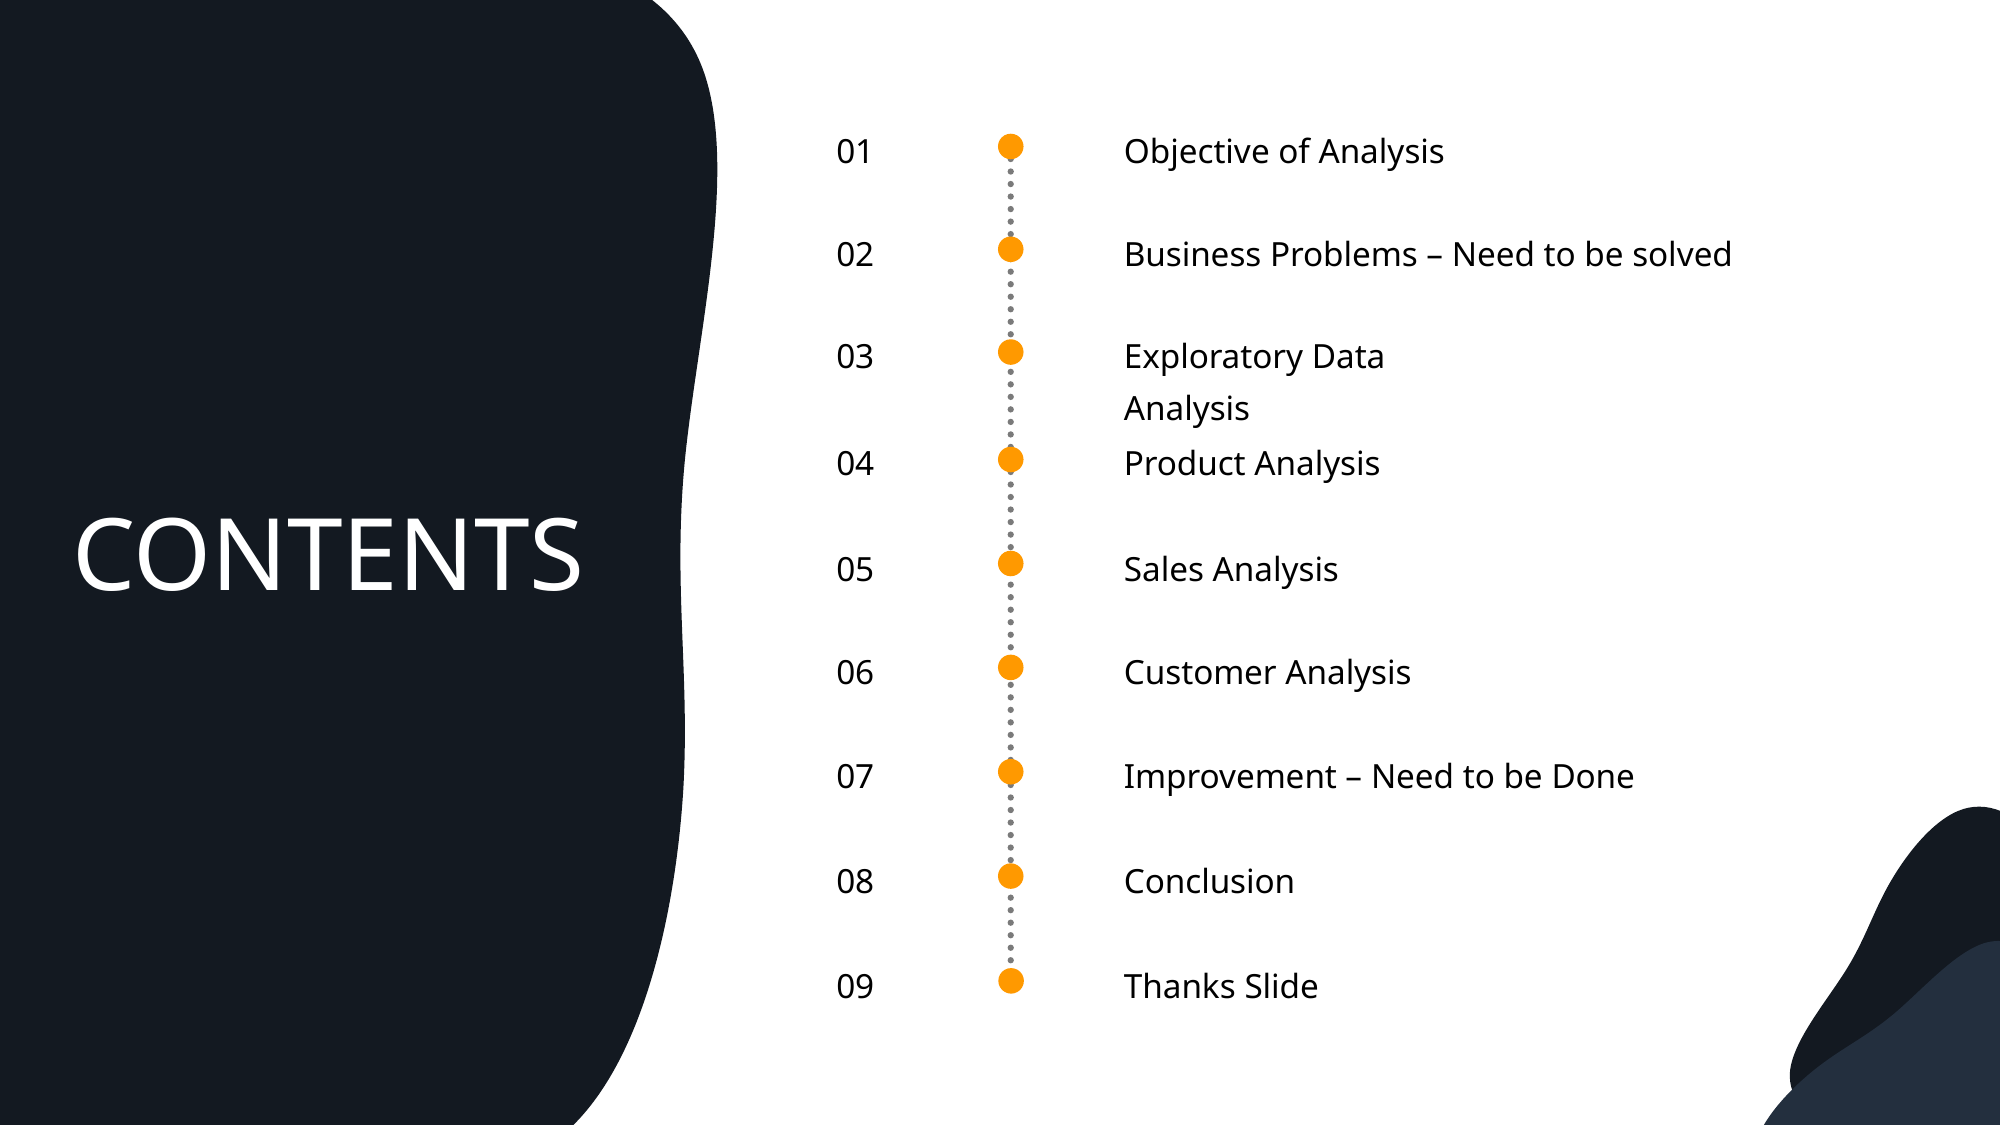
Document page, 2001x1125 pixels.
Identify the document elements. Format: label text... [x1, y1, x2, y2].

text_box Customer Analysis [1109, 632, 1495, 699]
text_box Exploratory Data Analysis [1109, 316, 1536, 435]
text_box 07 [821, 736, 943, 803]
text_box 04 [821, 423, 943, 490]
text_box Objective of Analysis [1109, 111, 1495, 178]
text_box 01 [821, 111, 943, 178]
text_box 06 [821, 632, 943, 699]
text_box Business Problems – Need to be solved [1109, 213, 1846, 281]
text_box CONTENTS [57, 482, 600, 618]
text_box Thanks Slide [1109, 945, 1495, 1012]
text_box 08 [821, 840, 943, 907]
text_box [0, 0, 719, 1125]
text_box 02 [821, 213, 943, 281]
text_box Product Analysis [1109, 423, 1495, 490]
text_box Sales Analysis [1109, 528, 1495, 596]
text_box 03 [821, 316, 943, 383]
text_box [997, 133, 1024, 994]
text_box [1789, 806, 2000, 1089]
text_box Conclusion [1109, 840, 1495, 907]
text_box [1763, 940, 2000, 1125]
text_box 09 [821, 945, 943, 1012]
text_box Improvement – Need to be Done [1109, 736, 1662, 803]
text_box 05 [821, 528, 943, 596]
